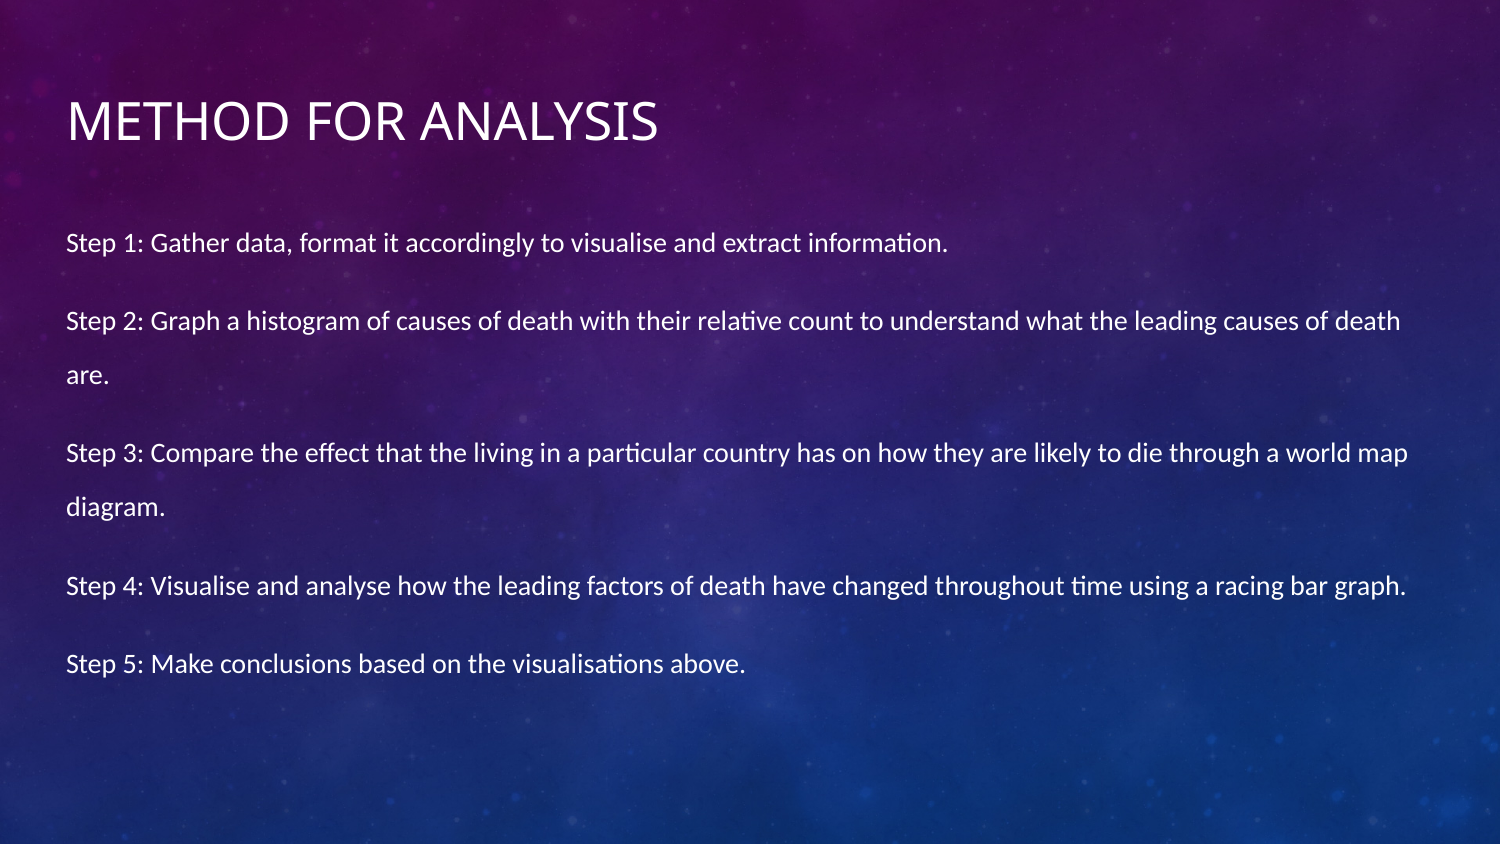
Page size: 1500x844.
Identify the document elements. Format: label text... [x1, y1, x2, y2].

list Step 1: Gather data, format it accordingly to visualise and extract information. Step 2: Graph a histogram of causes of death with their relative count to understand what the leading causes of death are. Step 3: Compare the effect that the living in a particular country has on how they are likely to die through a world map diagram. Step 4: Visualise and analyse how the leading factors of death have changed throughout time using a racing bar graph. Step 5: Make conclusions based on the visualisations above. [51, 189, 1449, 750]
title Method for Analysis [51, 72, 1449, 167]
picture [0, 0, 1500, 844]
